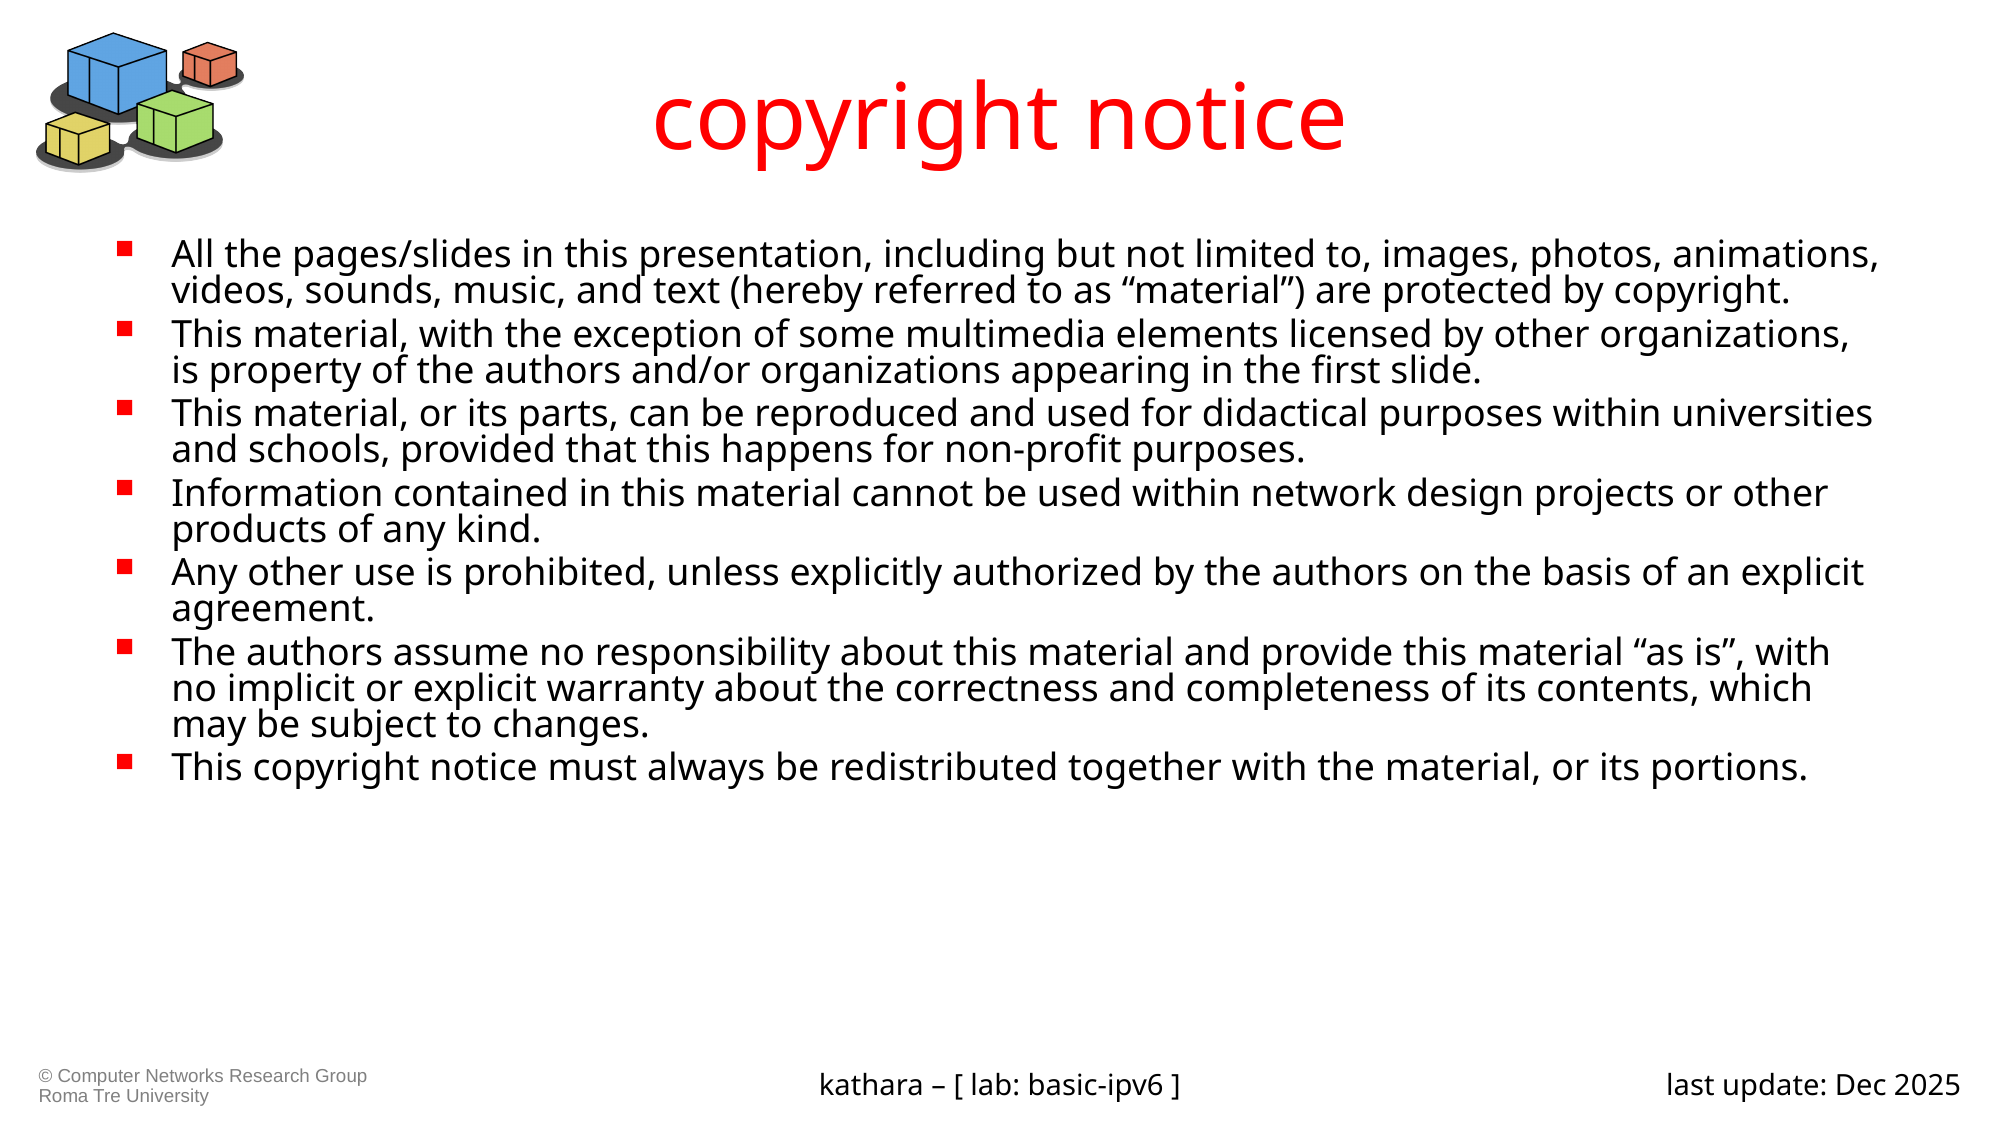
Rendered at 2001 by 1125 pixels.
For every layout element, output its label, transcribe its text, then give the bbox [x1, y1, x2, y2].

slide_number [1519, 1058, 1977, 1114]
title copyright notice [99, 19, 1900, 207]
picture [36, 32, 99, 173]
list All the pages/slides in this presentation, including but not limited to, images, photos, animations, videos, sounds, music, and text (hereby referred to as “material”) are protected by copyright. This material, with the exception of some multimedia elements licensed by other organizations, is property of the authors and/or organizations appearing in the first slide. This material, or its parts, can be reproduced and used for didactical purposes within universities and schools, provided that this happens for non-profit purposes. Information contained in this material cannot be used within network design projects or other products of any kind. Any other use is prohibited, unless explicitly authorized by the authors on the basis of an explicit agreement. The authors assume no responsibility about this material and provide this material “as is”, with no implicit or explicit warranty about the correctness and completeness of its contents, which may be subject to changes. This copyright notice must always be redistributed together with the material, or its portions. [99, 231, 1900, 1005]
footer kathara – [ lab: basic-ipv6 ] [511, 1058, 1489, 1114]
